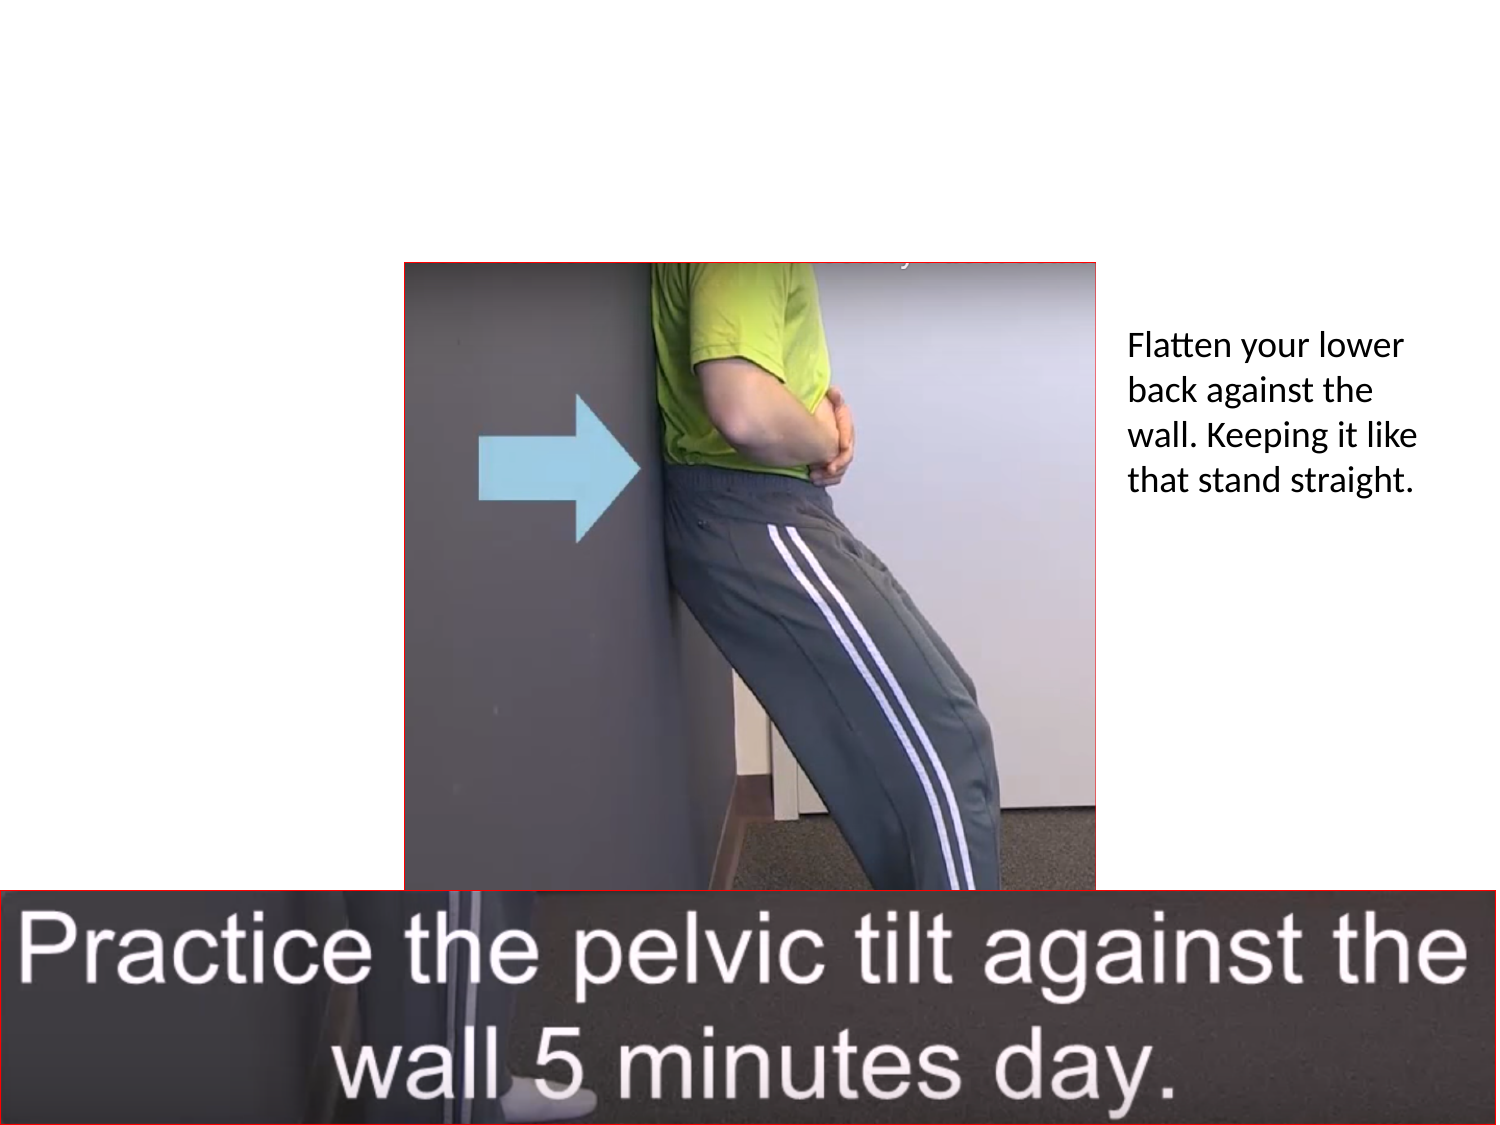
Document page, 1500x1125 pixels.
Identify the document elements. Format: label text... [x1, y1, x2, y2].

picture [0, 890, 1497, 1125]
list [403, 262, 1097, 889]
text_box Flatten your lower back against the wall. Keeping it like that stand straight. [1112, 312, 1438, 508]
